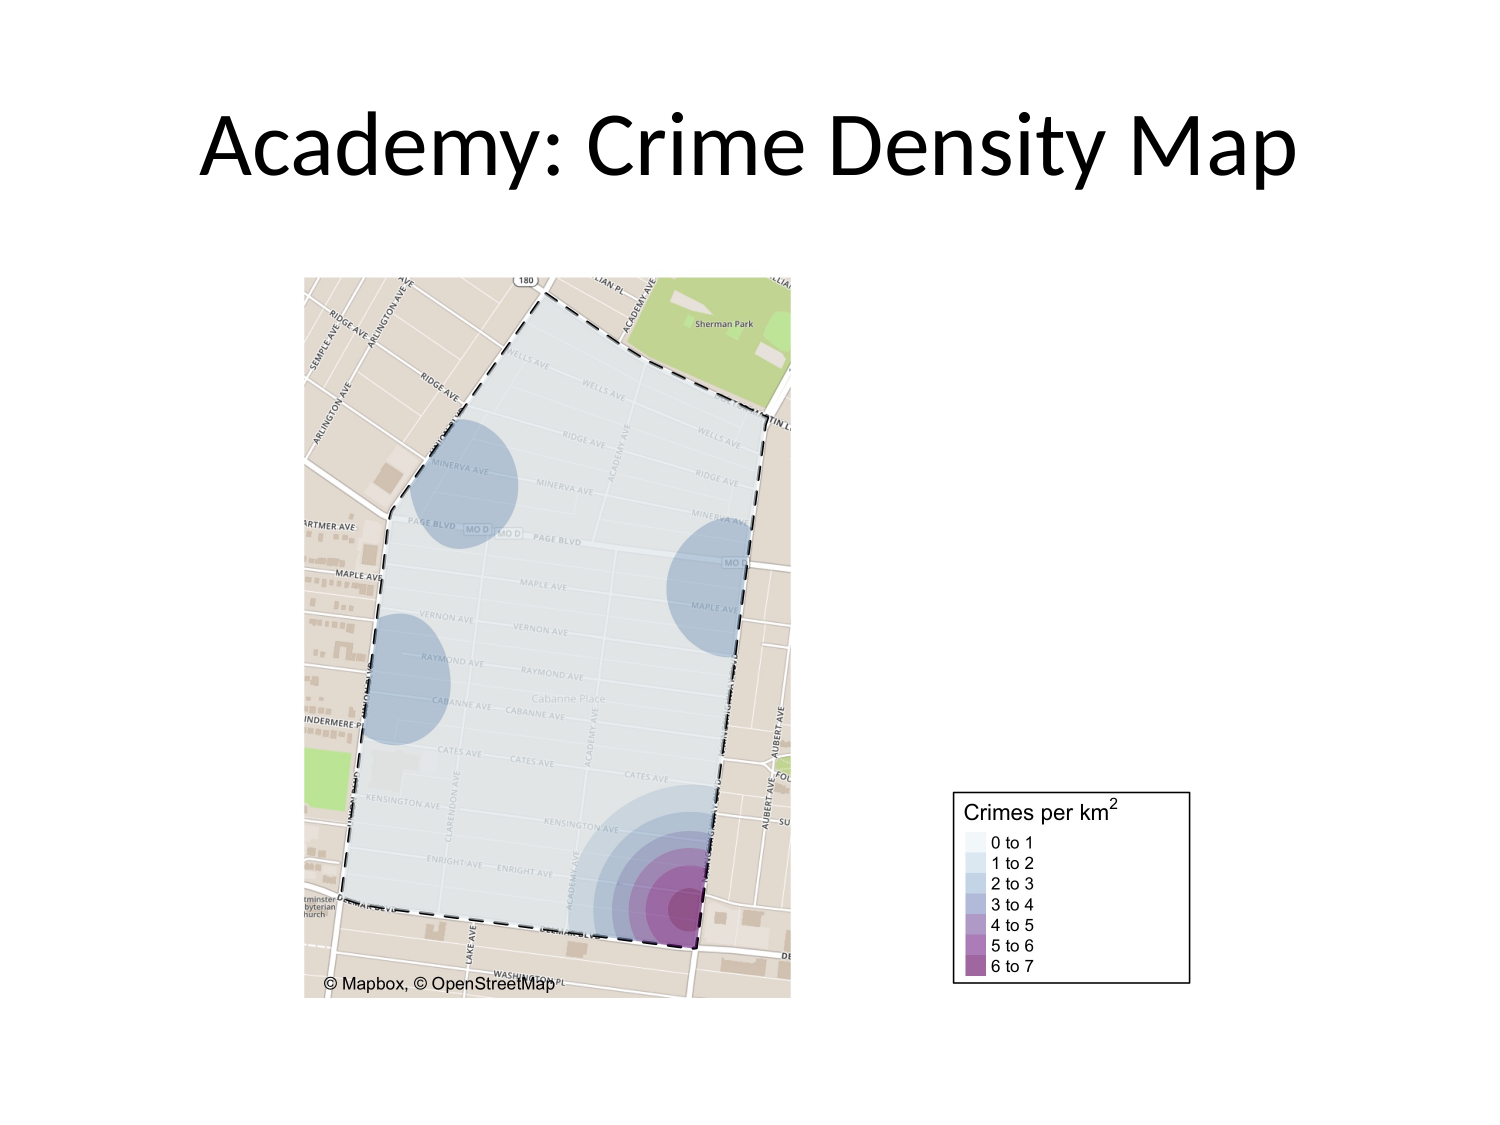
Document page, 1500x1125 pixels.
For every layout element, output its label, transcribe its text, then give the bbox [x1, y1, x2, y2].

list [74, 262, 1426, 1013]
title Academy: Crime Density Map [75, 45, 1425, 233]
